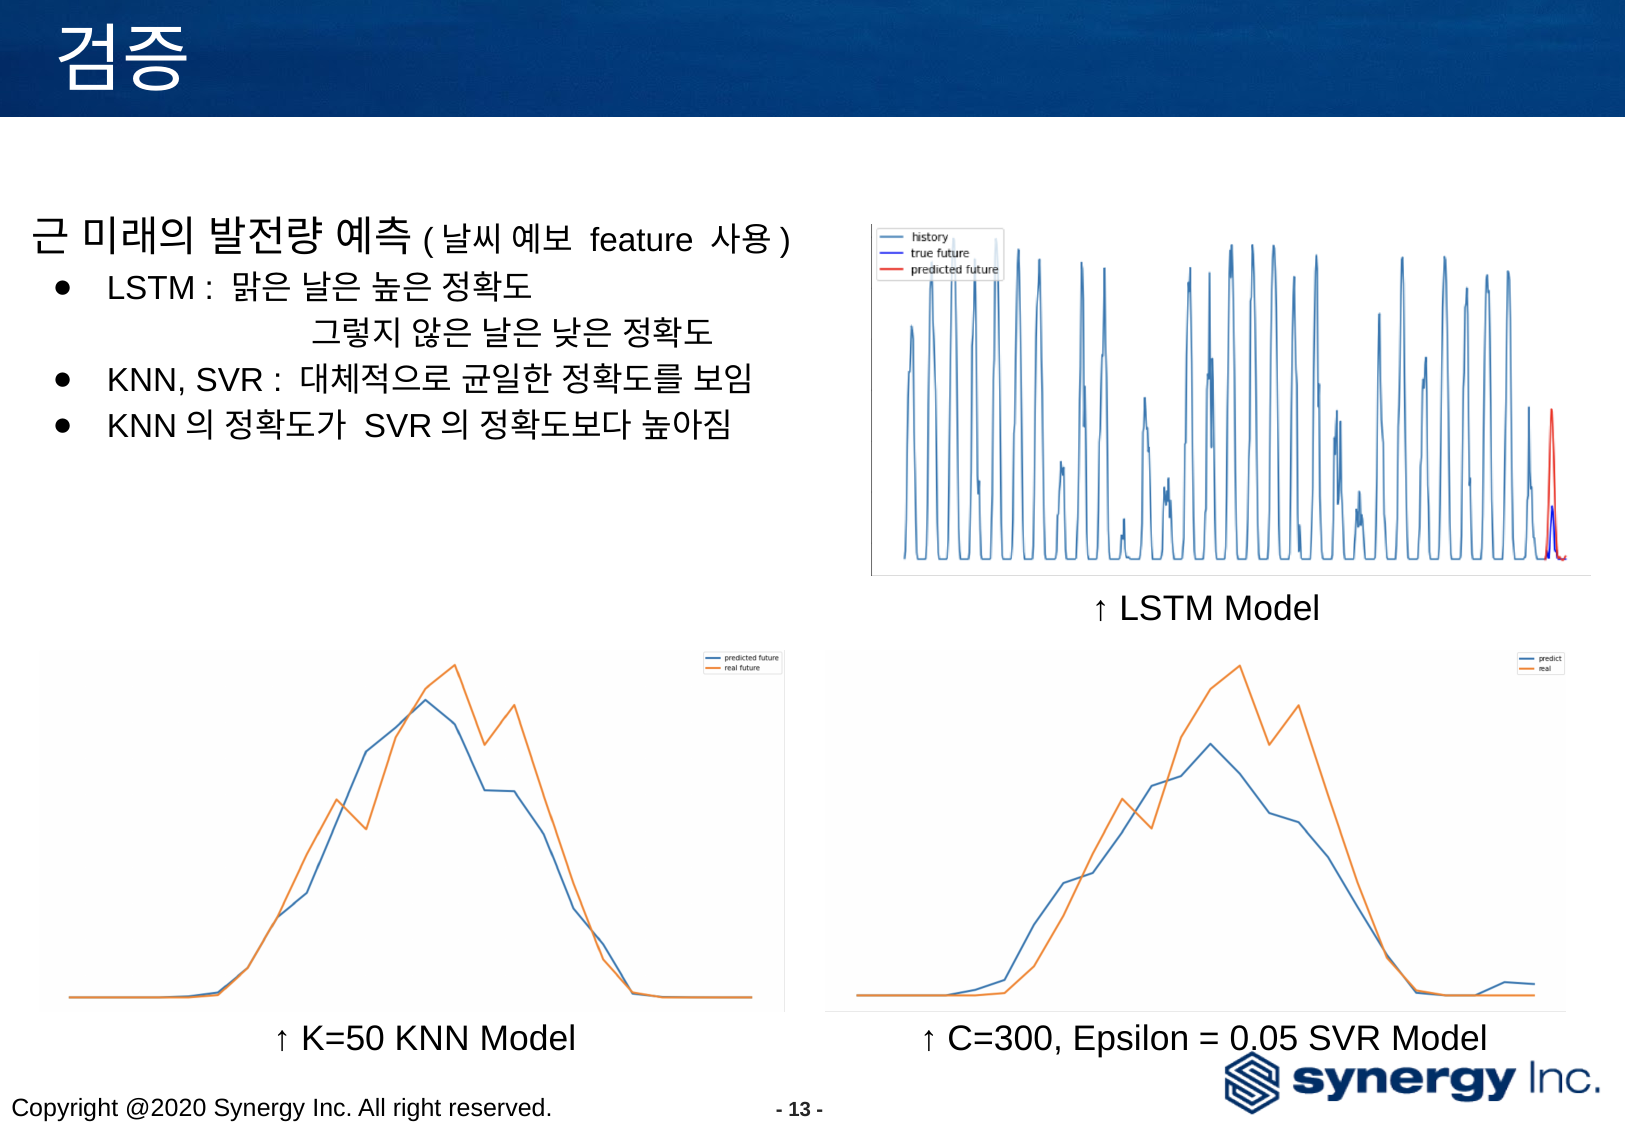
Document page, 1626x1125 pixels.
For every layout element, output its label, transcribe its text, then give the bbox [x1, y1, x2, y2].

title 검증 [39, 13, 1580, 103]
text_box ↑ LSTM Model [867, 579, 1546, 637]
picture [824, 650, 1567, 1013]
picture [0, 0, 1625, 117]
picture [1217, 1043, 1611, 1124]
text_box 근 미래의 발전량 예측(날씨 예보 feature 사용) LSTM : 맑은 날은 높은 정확도 그렇지 않은 날은 낮은 정확도 KNN, SVR : 대체적으로 균일한 정확도를 보임 KNN의 정확도가 SVR의 정확도보다 높아짐 [16, 187, 905, 485]
picture [38, 650, 786, 1013]
picture [871, 224, 1592, 576]
text_box ↑ C=300, Epsilon = 0.05 SVR Model [904, 999, 1583, 1067]
text_box ↑ K=50 KNN Model [86, 1020, 764, 1067]
